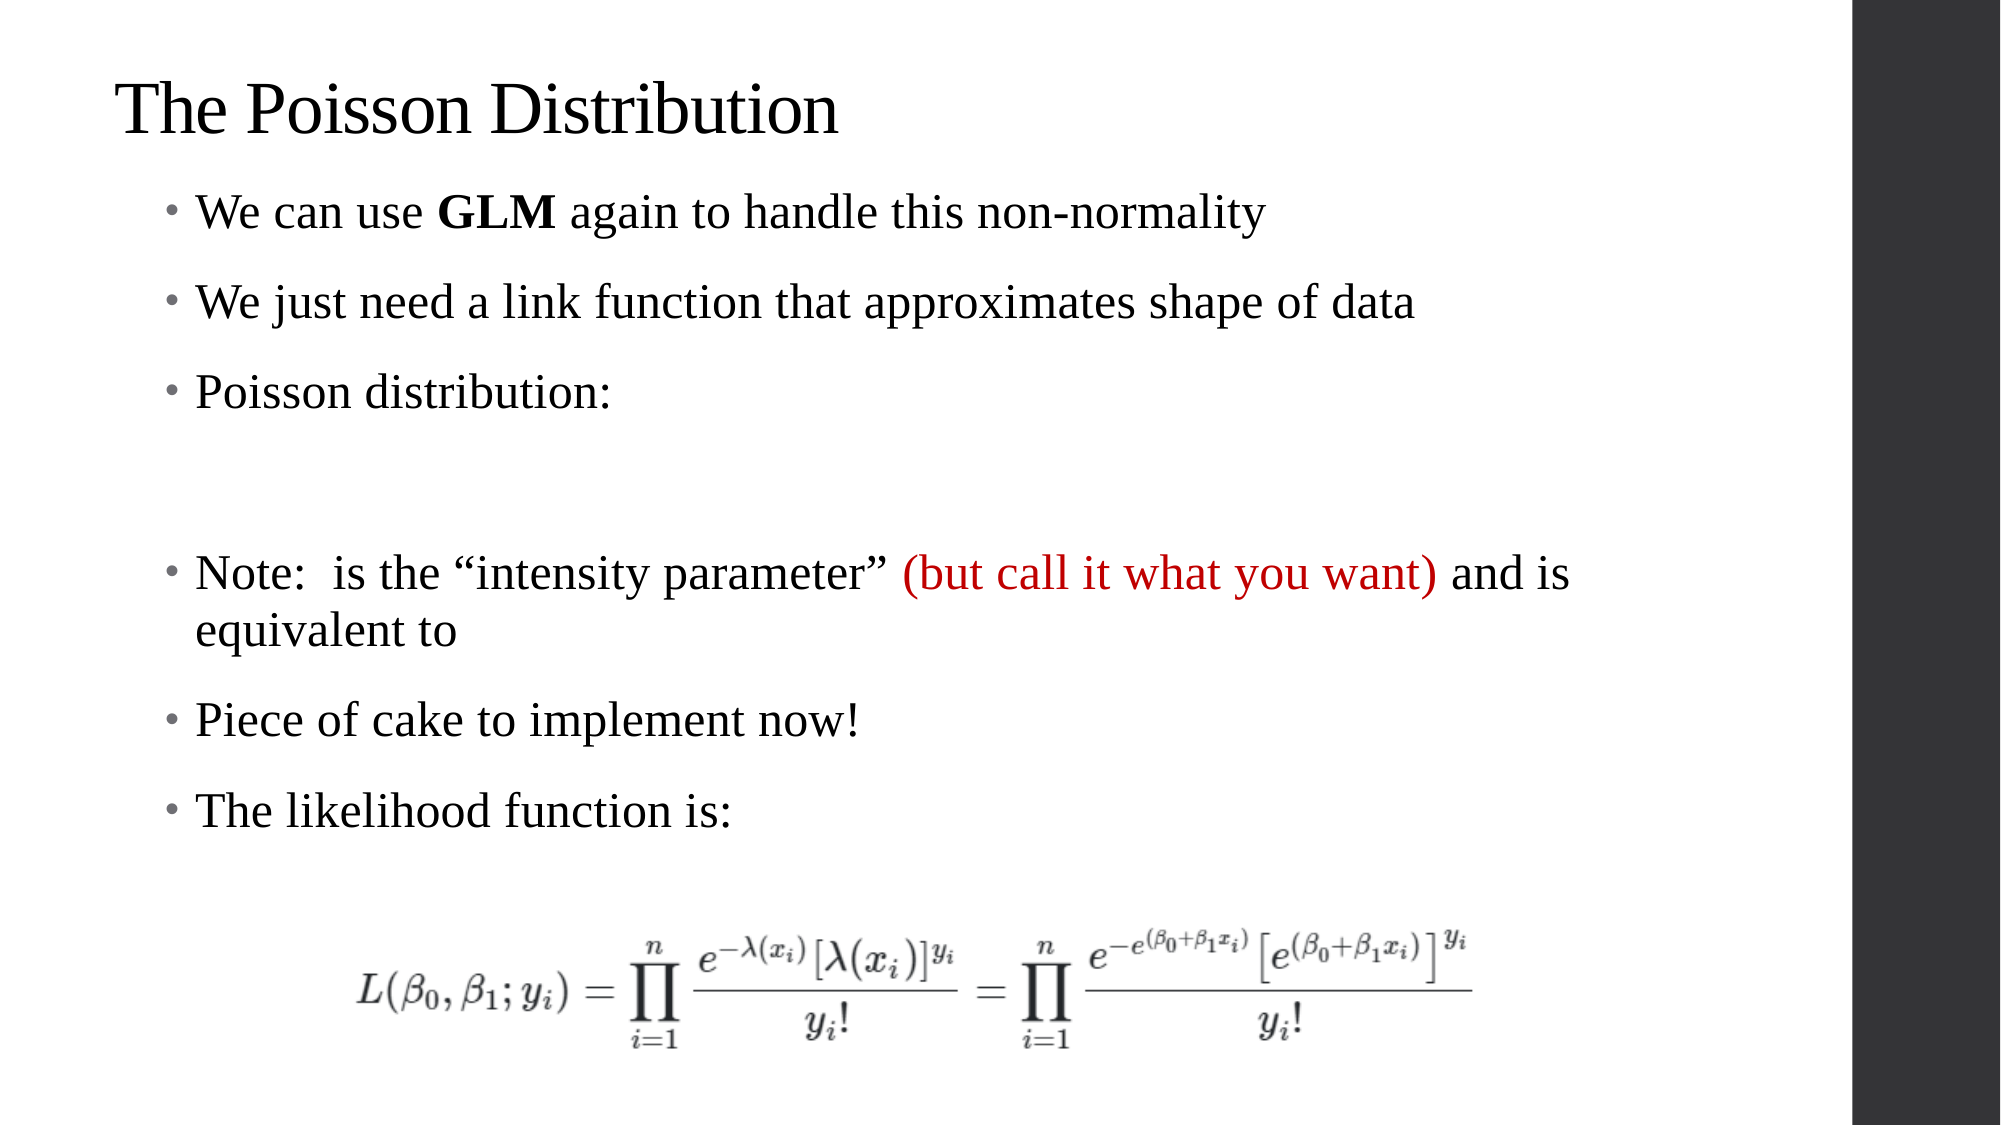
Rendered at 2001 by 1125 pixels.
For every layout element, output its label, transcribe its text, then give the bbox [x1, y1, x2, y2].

picture [299, 899, 1501, 1070]
title The Poisson Distribution [99, 55, 1813, 158]
